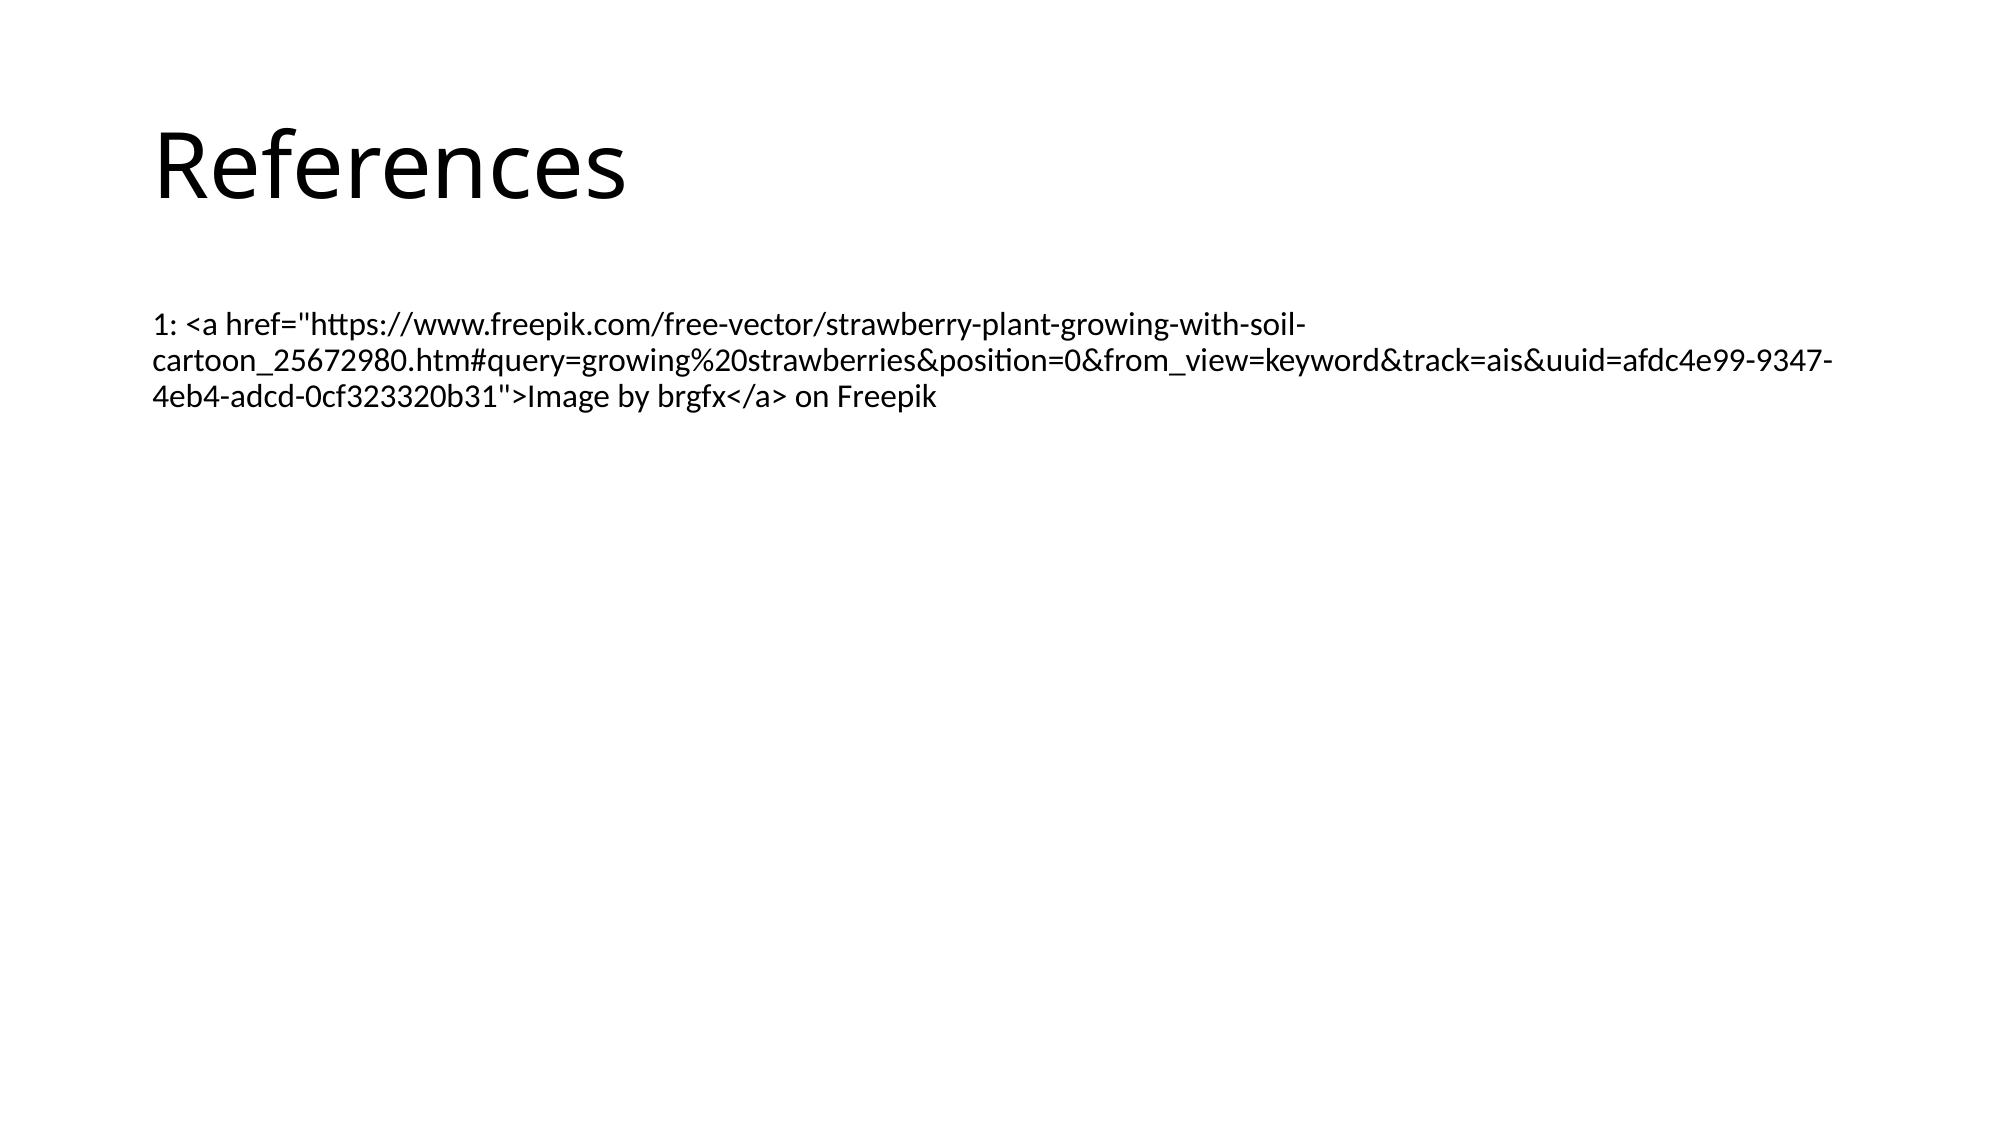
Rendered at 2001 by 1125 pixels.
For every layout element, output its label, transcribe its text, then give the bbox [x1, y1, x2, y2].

list 1: <a href="https://www.freepik.com/free-vector/strawberry-plant-growing-with-soil- cartoon_25672980.htm#query=growing%20strawberries&position=0&from_view=keyword&track=ais&uuid=afdc4e99-9347-4eb4-adcd-0cf323320b31">Image by brgfx</a> on Freepik [137, 299, 1863, 1014]
title References [137, 59, 1863, 278]
